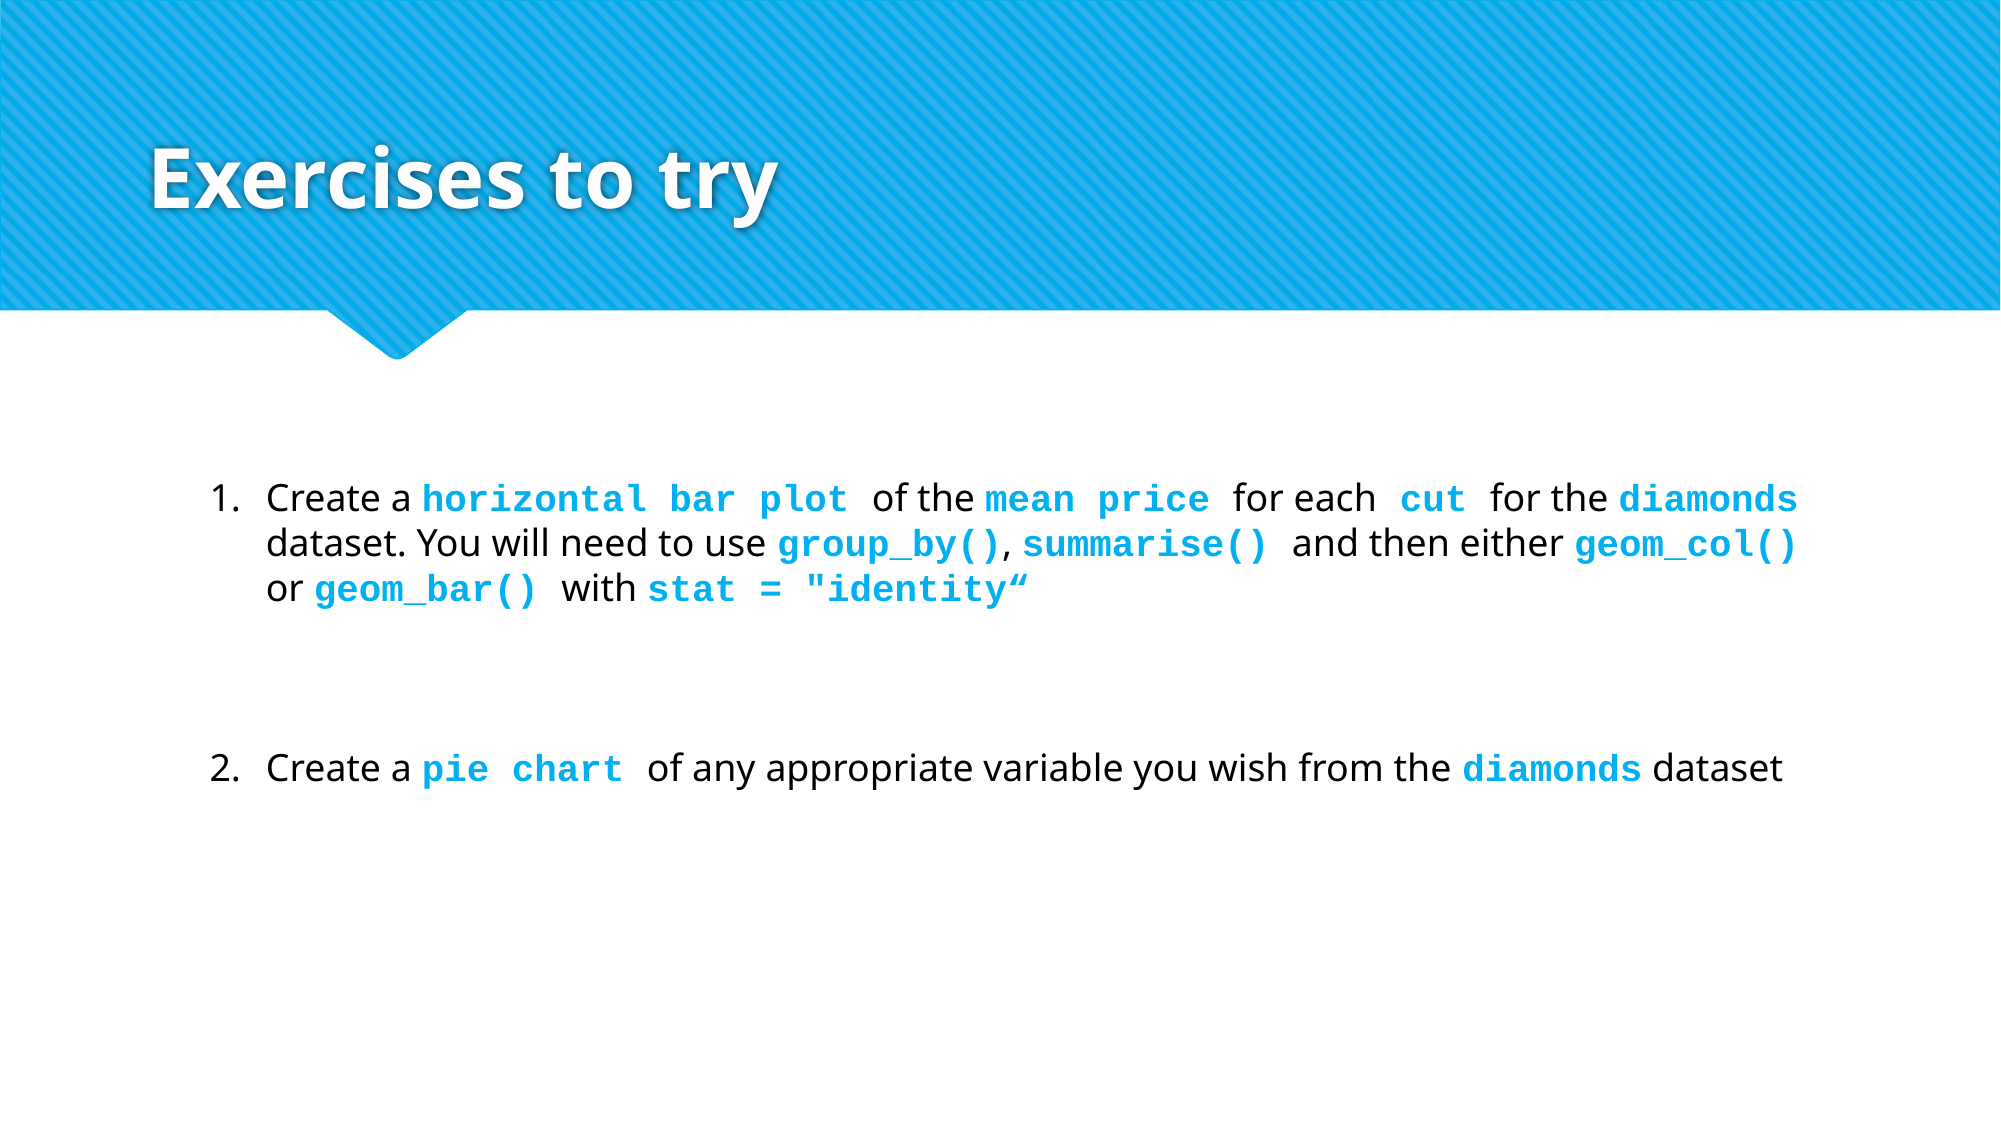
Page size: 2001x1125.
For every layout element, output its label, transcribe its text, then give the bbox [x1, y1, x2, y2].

title Exercises to try [132, 73, 1868, 233]
text_box Create a horizontal bar plot of the mean price for each cut for the diamonds dataset. You will need to use group_by(), summarise() and then either geom_col() or geom_bar() with stat = "identity“ Create a pie chart of any appropriate variable you wish from the diamonds dataset [194, 466, 1846, 977]
